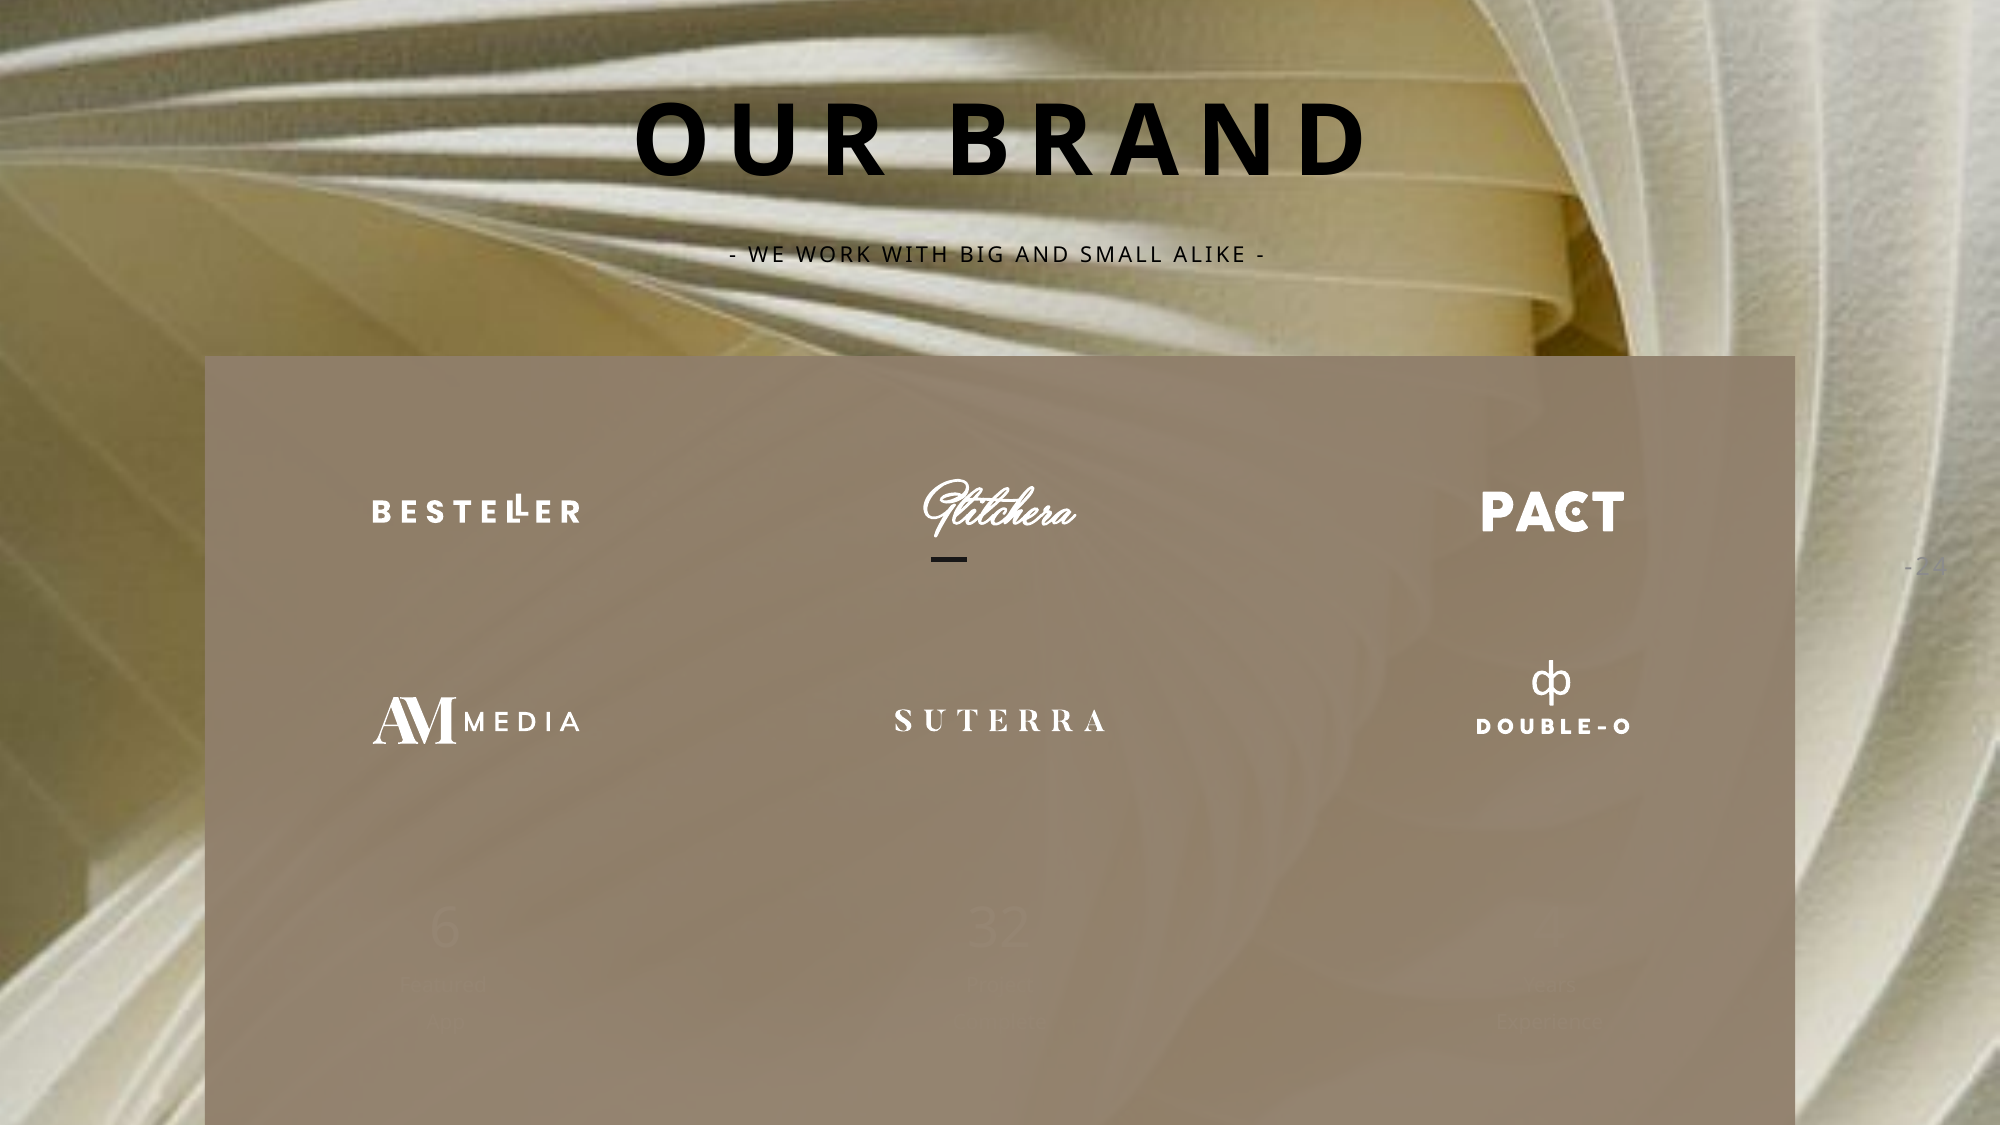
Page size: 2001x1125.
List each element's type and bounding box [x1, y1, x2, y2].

picture [0, 0, 2000, 1125]
text_box [1477, 659, 1630, 735]
